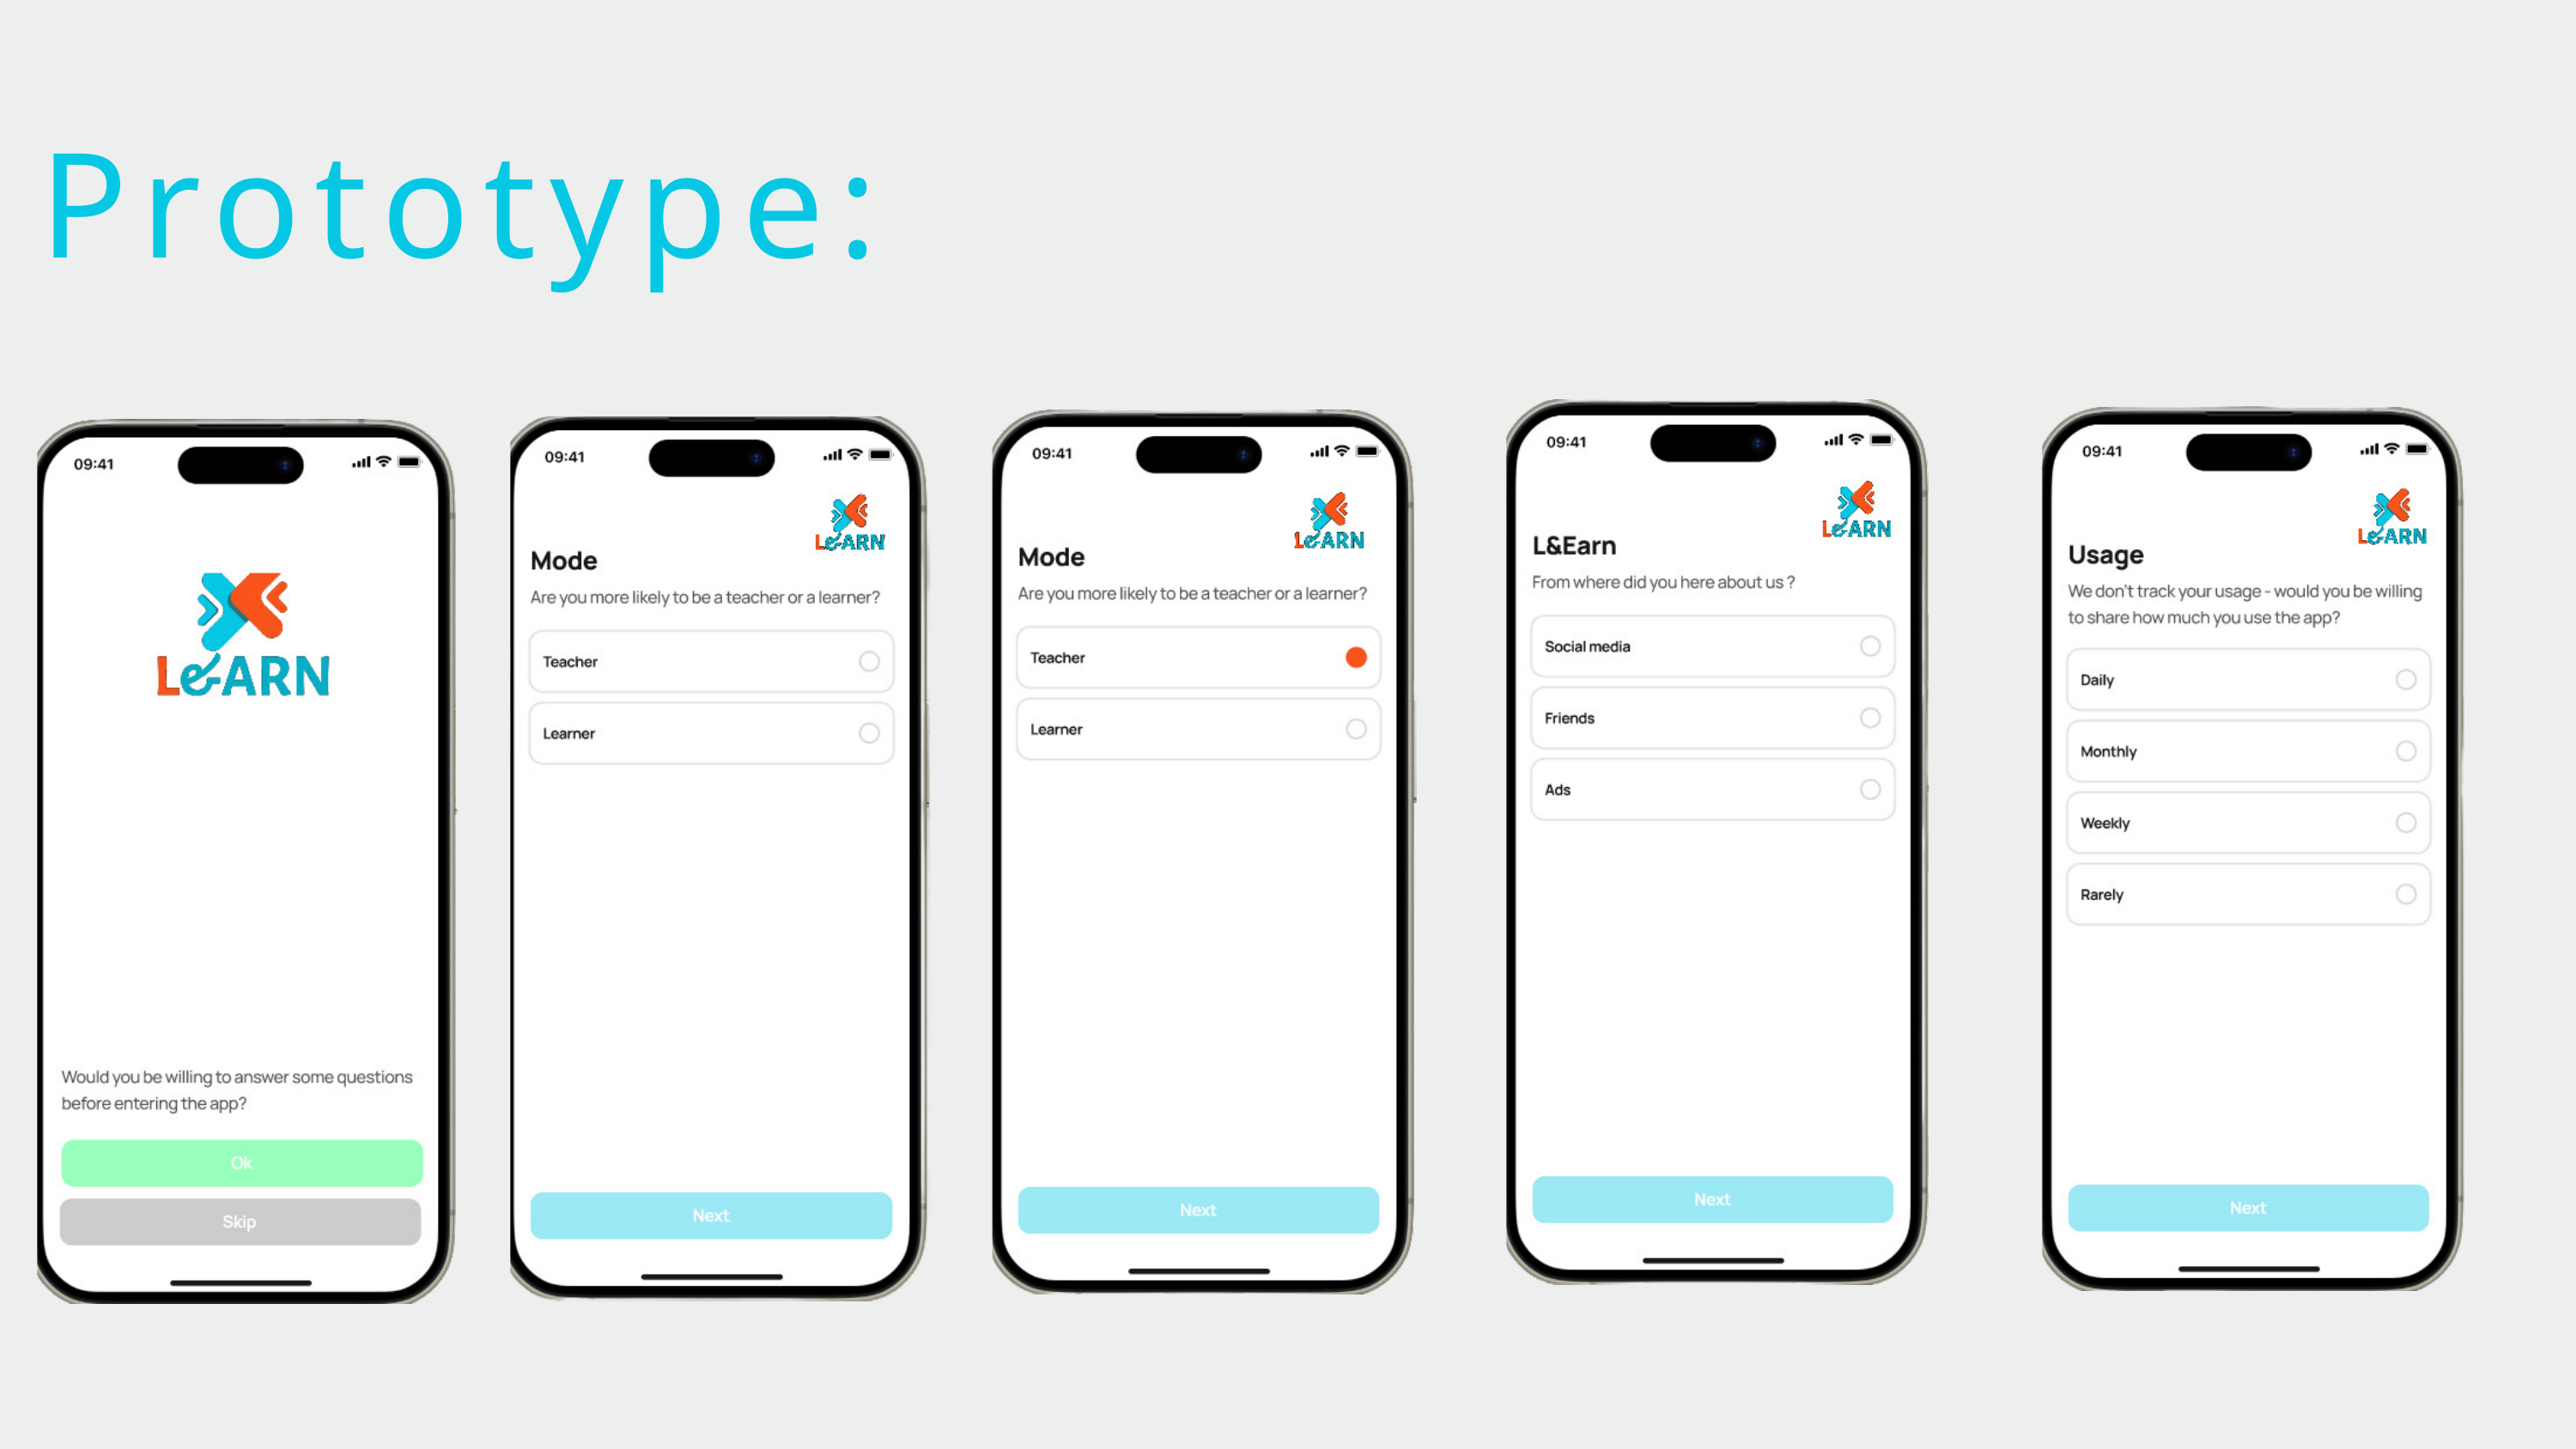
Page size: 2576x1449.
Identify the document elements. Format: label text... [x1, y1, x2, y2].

text_box [2042, 406, 2469, 1292]
text_box [37, 419, 459, 1304]
text_box [1506, 399, 1929, 1285]
text_box Prototype: [21, 86, 897, 288]
text_box [510, 416, 931, 1301]
text_box [992, 409, 1418, 1295]
